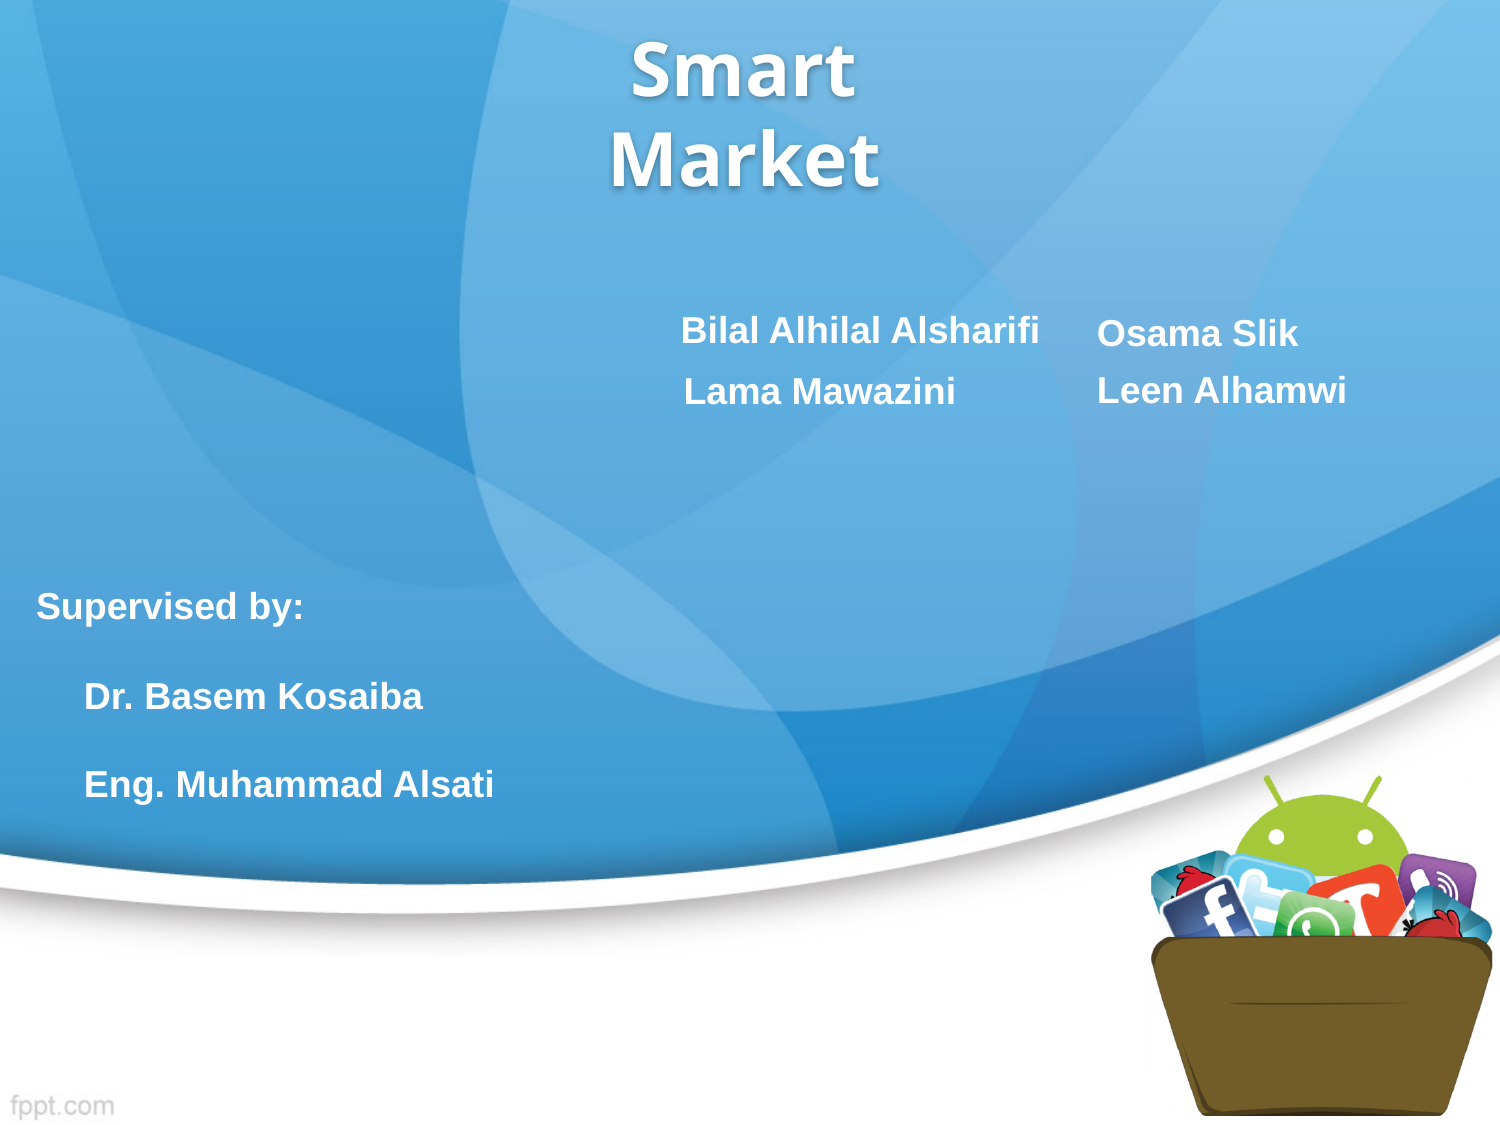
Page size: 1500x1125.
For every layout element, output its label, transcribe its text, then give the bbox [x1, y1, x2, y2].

picture [0, 0, 1500, 1125]
text_box Leen Alhamwi [1082, 358, 1363, 419]
text_box Supervised by: [21, 574, 320, 634]
text_box Eng. Muhammad Alsati [69, 752, 511, 813]
text_box Osama Slik [1082, 301, 1314, 358]
text_box Bilal Alhilal Alsharifi [665, 299, 1056, 359]
text_box [48, 358, 1289, 749]
title Smart Market [478, 66, 1011, 156]
text_box Lama Mawazini [668, 359, 972, 420]
text_box Dr. Basem Kosaiba [69, 664, 439, 725]
